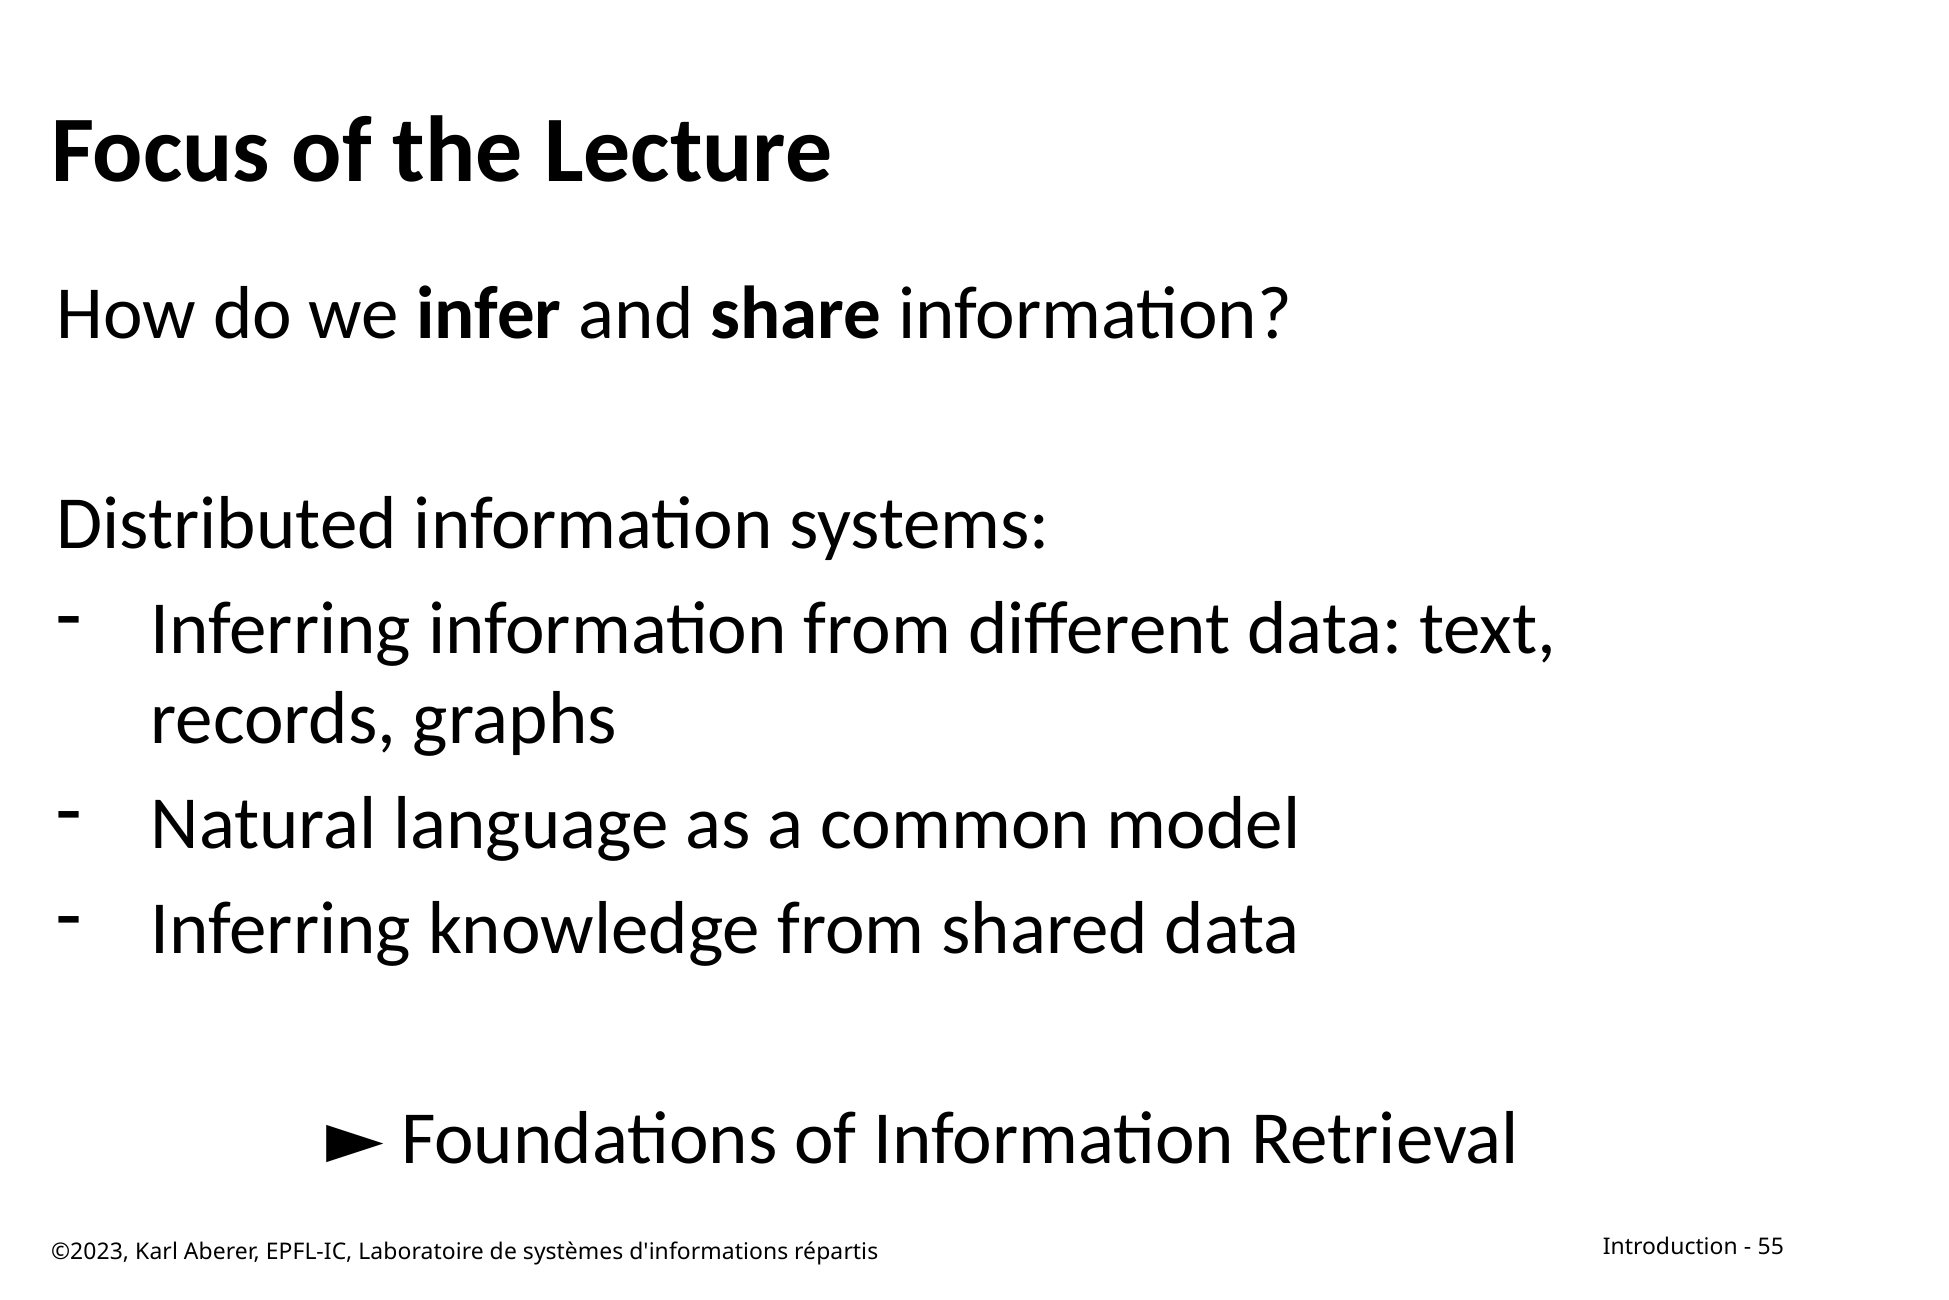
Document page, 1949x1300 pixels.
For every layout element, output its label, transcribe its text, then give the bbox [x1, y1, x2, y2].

list How do we infer and share information? Distributed information systems: Inferring information from different data: text, records, graphs Natural language as a common model Inferring knowledge from shared data ► Foundations of Information Retrieval [37, 253, 1809, 1208]
title Focus of the Lecture [32, 57, 1803, 232]
footer ©2023, Karl Aberer, EPFL-IC, Laboratoire de systèmes d'informations répartis [32, 1227, 1284, 1271]
